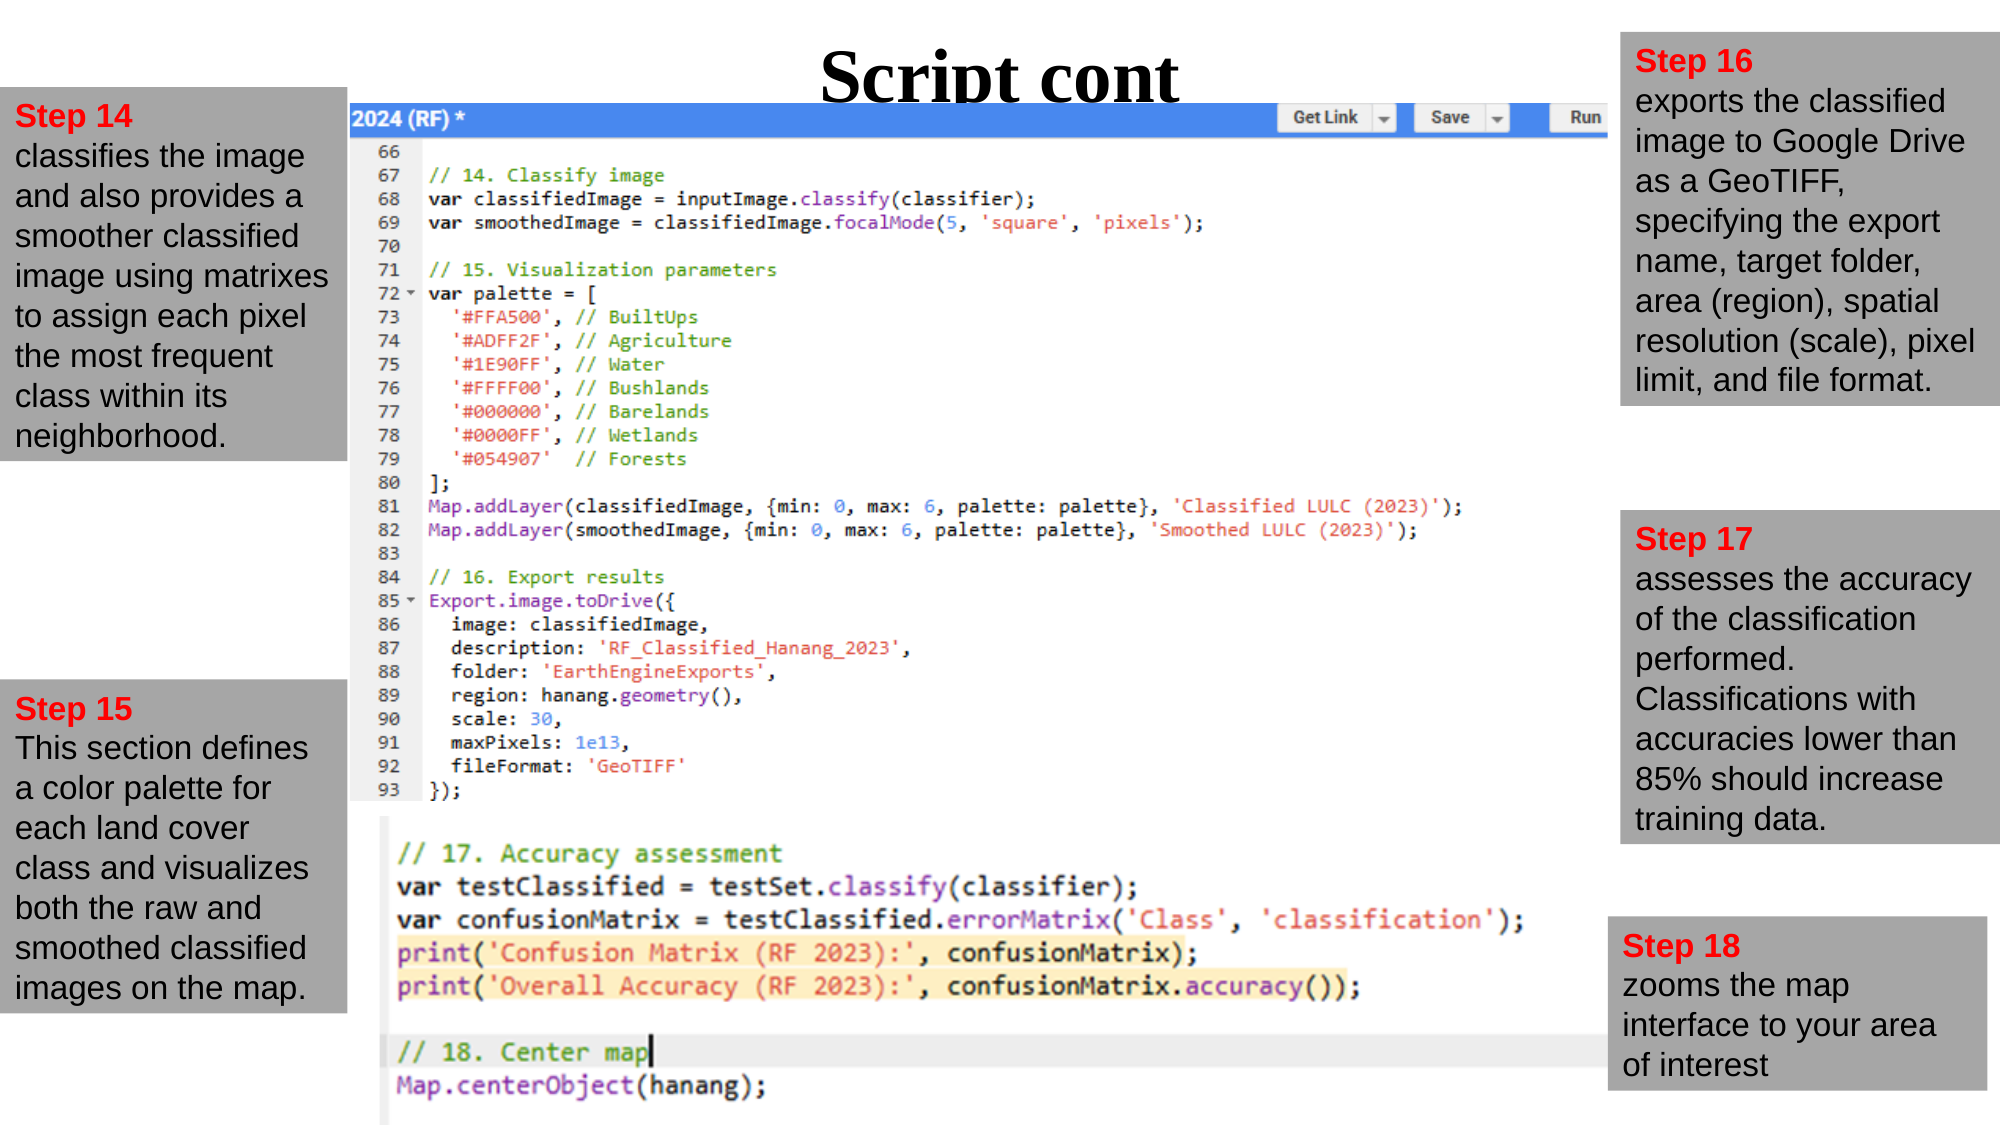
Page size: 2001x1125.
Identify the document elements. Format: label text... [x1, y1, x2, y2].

text_box Script cont [99, 0, 1901, 155]
picture [379, 816, 1631, 1125]
text_box Step 18 zooms the map interface to your area of interest [1631, 916, 1988, 1091]
text_box Step 16 exports the classified image to Google Drive as a GeoTIFF, specifying the export name, target folder, area (region), spatial resolution (scale), pixel limit, and file format. [1620, 31, 2000, 406]
text_box Step 17 assesses the accuracy of the classification performed. Classifications with accuracies lower than 85% should increase training data. [1620, 510, 2000, 845]
text_box Step 15 This section defines a color palette for each land cover class and visualizes both the raw and smoothed classified images on the map. [0, 679, 348, 1014]
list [349, 103, 1608, 801]
text_box Step 14 classifies the image and also provides a smoother classified image using matrixes to assign each pixel the most frequent class within its neighborhood. [0, 87, 348, 462]
